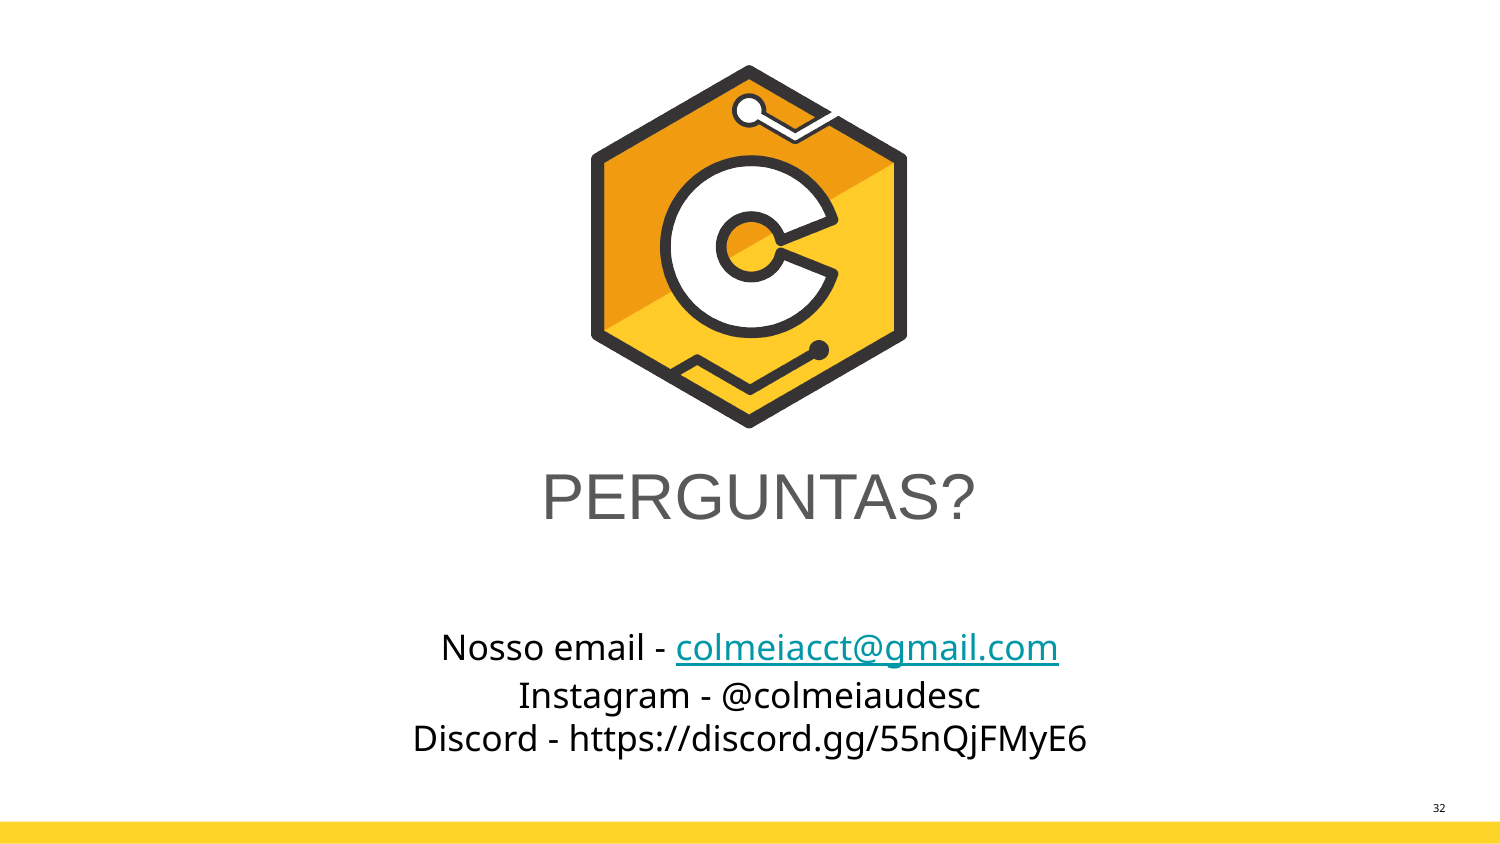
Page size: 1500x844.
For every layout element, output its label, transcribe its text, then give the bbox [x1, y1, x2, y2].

list PERGUNTAS? [0, 448, 1500, 539]
list Nosso email - colmeiacct@gmail.com Instagram - @colmeiaudesc Discord - https://discord.gg/55nQjFMyE6 [146, 619, 1354, 768]
text_box [0, 821, 1500, 844]
slide_number ‹#› [1415, 795, 1451, 821]
picture [577, 60, 922, 440]
